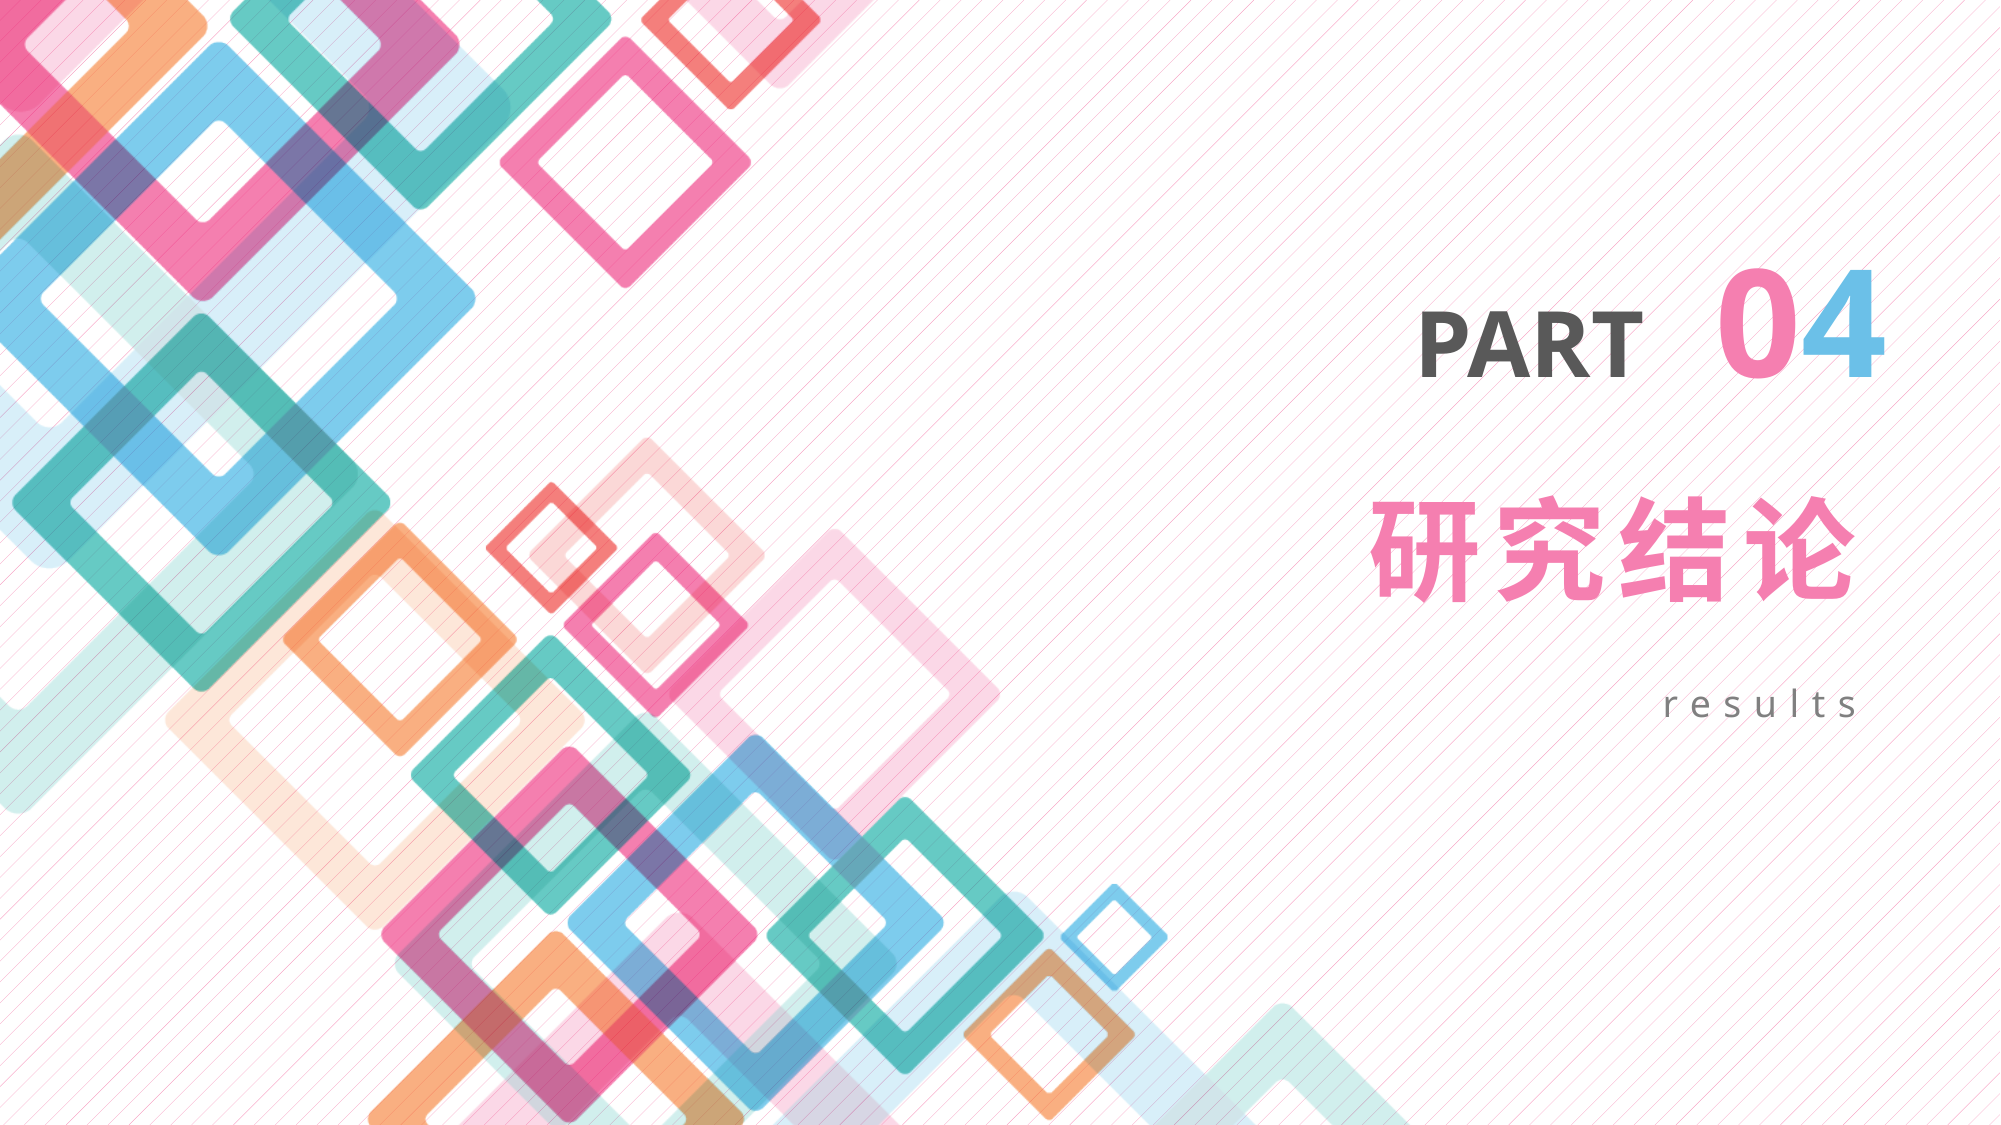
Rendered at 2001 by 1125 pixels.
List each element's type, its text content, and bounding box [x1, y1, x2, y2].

picture [0, 0, 1757, 1125]
text_box results [1762, 680, 1857, 726]
text_box PART 04 [1762, 219, 1903, 415]
text_box 研究结论 [1762, 480, 1857, 616]
